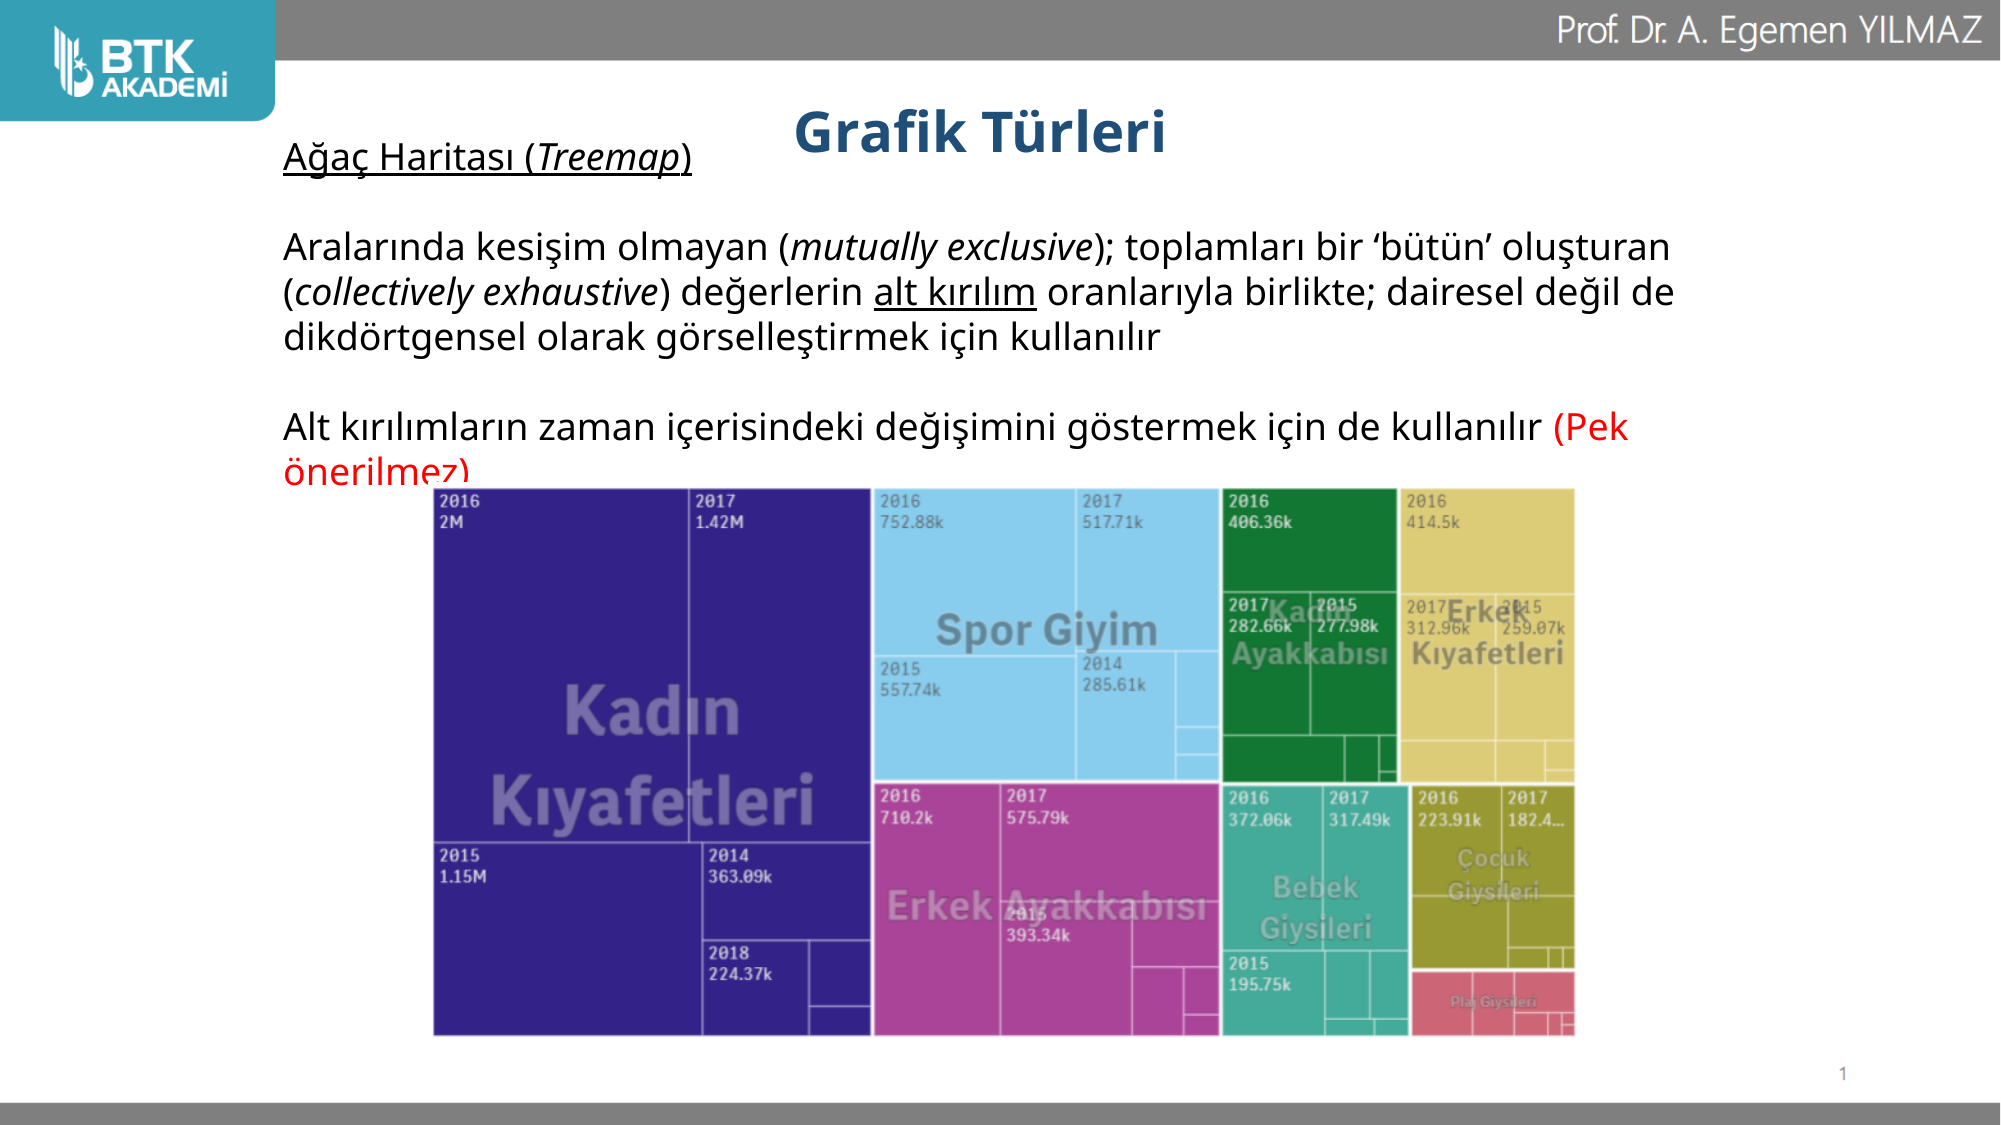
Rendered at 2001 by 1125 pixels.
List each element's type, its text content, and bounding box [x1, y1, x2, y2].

slide_number 66 [1325, 1042, 1863, 1103]
picture [0, 0, 2001, 1125]
title Grafik Türleri [99, 0, 1863, 172]
text_box Ağaç Haritası (Treemap) Aralarında kesişim olmayan (mutually exclusive); toplamları bir ‘bütün’ oluşturan (collectively exhaustive) değerlerin alt kırılım oranlarıyla birlikte; dairesel değil de dikdörtgensel olarak görselleştirmek için kullanılır Alt kırılımların zaman içerisindeki değişimini göstermek için de kullanılır (Pek önerilmez) [268, 125, 1787, 411]
